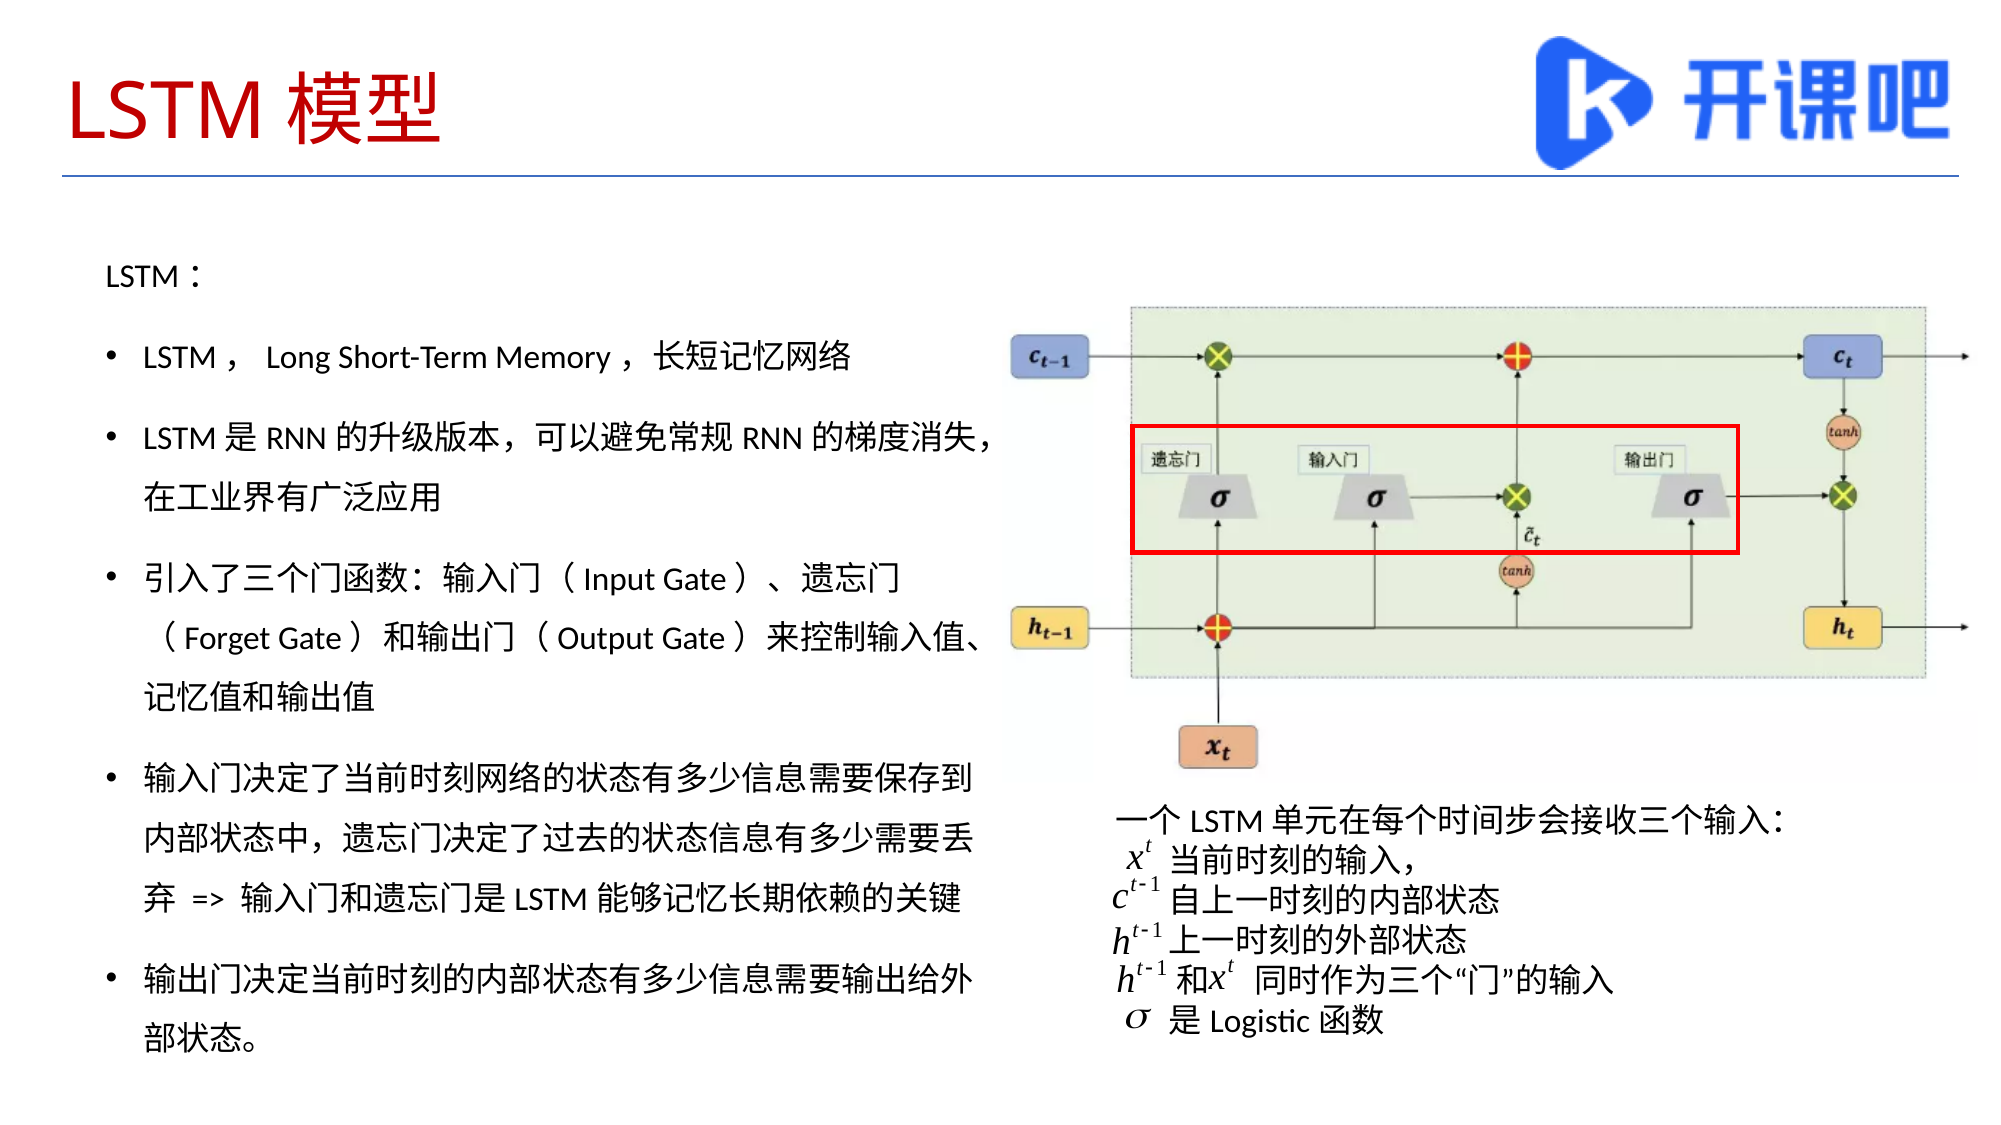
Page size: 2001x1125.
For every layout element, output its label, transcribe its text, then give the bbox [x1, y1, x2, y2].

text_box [1119, 1002, 1160, 1040]
text_box 一个LSTM单元在每个时间步会接收三个输入： 当前时刻的输入， 自上一时刻的内部状态 上一时刻的外部状态 和 同时作为三个“门”的输入 是Logistic函数 [1108, 792, 1917, 1047]
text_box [1118, 827, 1161, 880]
picture [1002, 291, 1984, 785]
title LSTM模型 [57, 59, 1728, 167]
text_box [1106, 866, 1168, 912]
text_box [1110, 950, 1175, 1003]
picture [1534, 36, 1952, 170]
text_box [1201, 947, 1243, 1000]
text_box LSTM： LSTM，Long Short-Term Memory，长短记忆网络 LSTM是RNN的升级版本，可以避免常规RNN的梯度消失，在工业界有广泛应用 引入了三个门函数：输入门（Input Gate）、遗忘门（Forget Gate）和输出门（Output Gate）来控制输入值、记忆值和输出值 输入门决定了当前时刻网络的状态有多少信息需要保存到内部状态中，遗忘门决定了过去的状态信息有多少需要丢弃 => 输入门和遗忘门是LSTM能够记忆长期依赖的关键 输出门决定当前时刻的内部状态有多少信息需要输出给外部状态。 [98, 227, 1003, 918]
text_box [1105, 912, 1170, 965]
